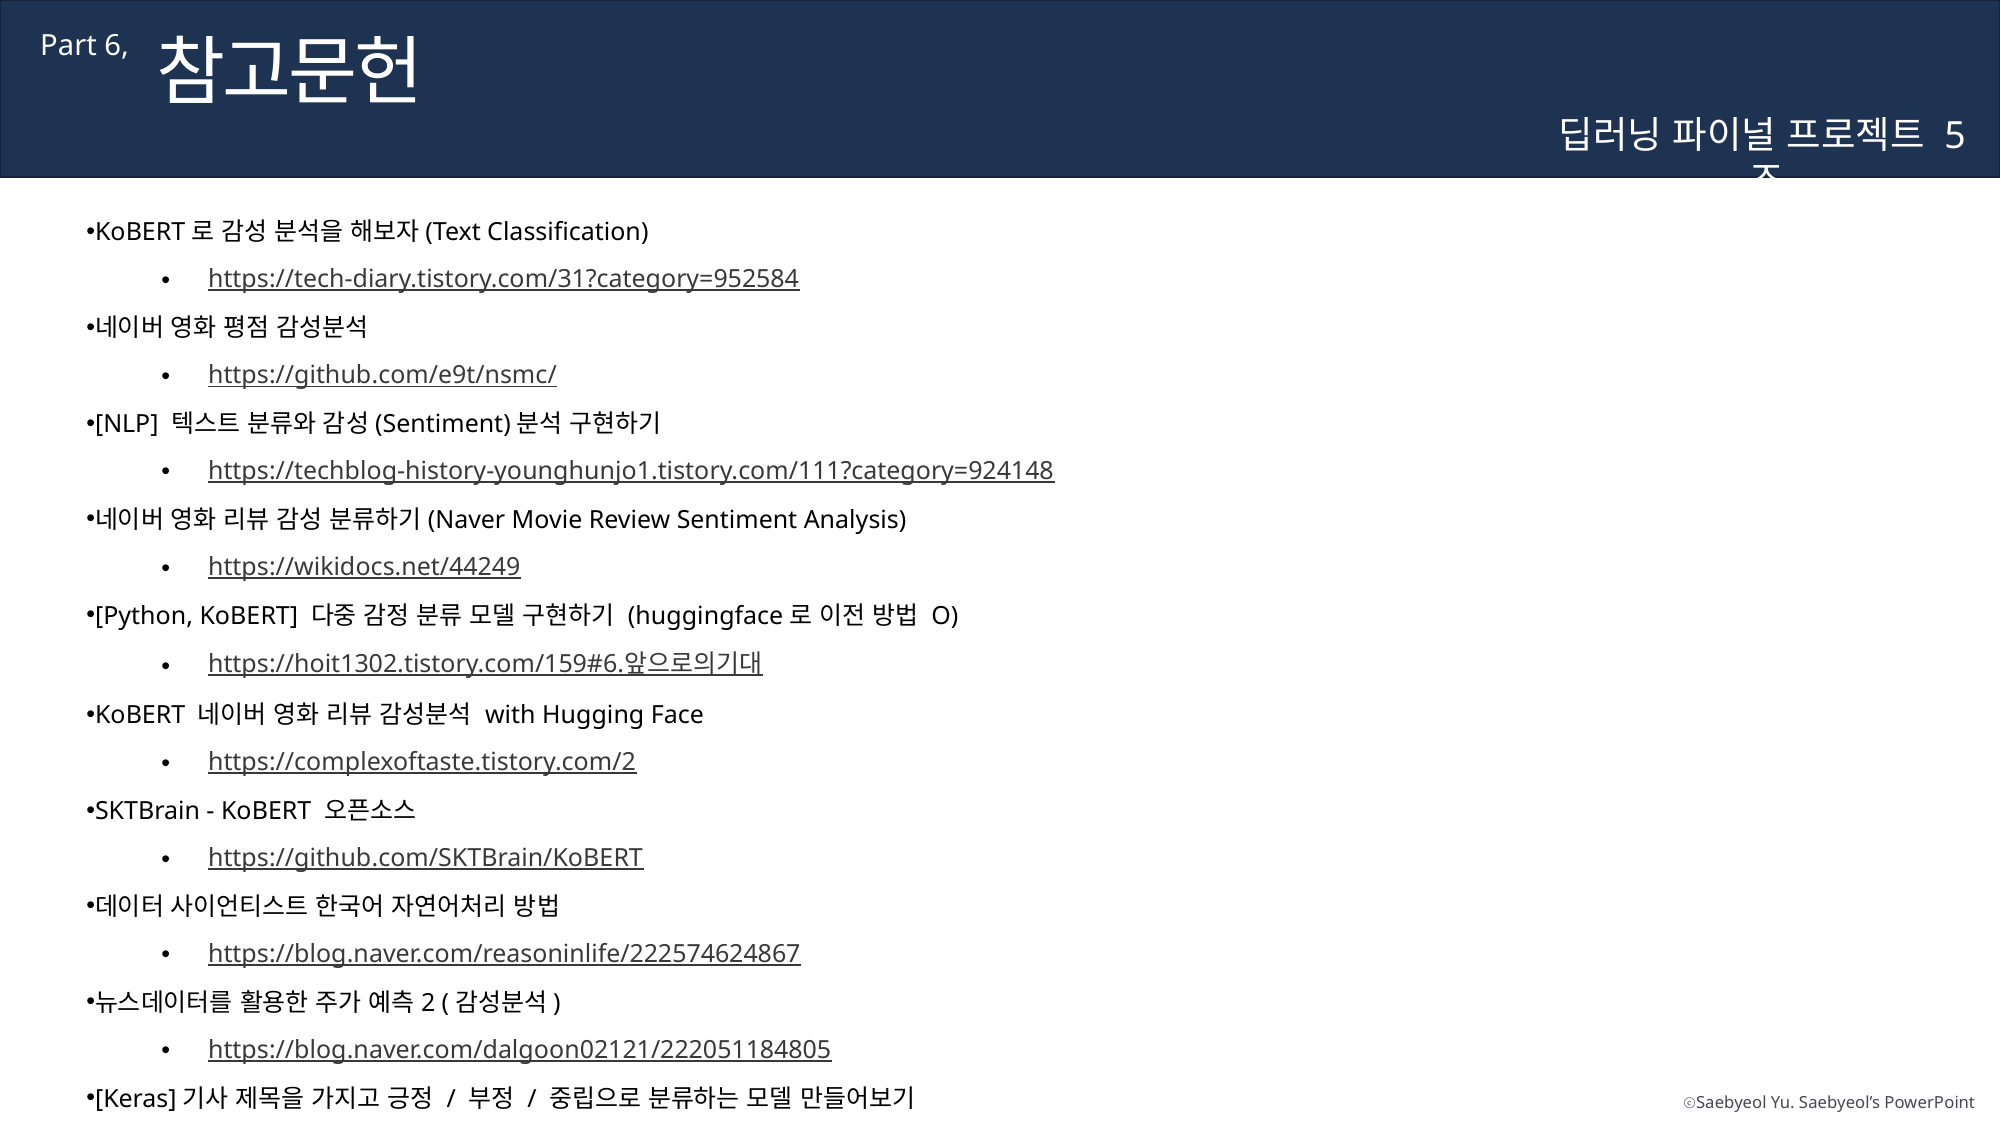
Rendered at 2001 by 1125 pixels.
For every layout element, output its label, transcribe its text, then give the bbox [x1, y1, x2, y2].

text_box KoBERT로 감성 분석을 해보자(Text Classification) https://tech-diary.tistory.com/31?category=952584 네이버 영화 평점 감성분석 https://github.com/e9t/nsmc/ [NLP] 텍스트 분류와 감성(Sentiment)분석 구현하기 https://techblog-history-younghunjo1.tistory.com/111?category=924148 네이버 영화 리뷰 감성 분류하기(Naver Movie Review Sentiment Analysis) https://wikidocs.net/44249 [Python, KoBERT] 다중 감정 분류 모델 구현하기 (huggingface로 이전 방법 O) https://hoit1302.tistory.com/159#6.앞으로의기대 KoBERT 네이버 영화 리뷰 감성분석 with Hugging Face https://complexoftaste.tistory.com/2 SKTBrain - KoBERT 오픈소스 https://github.com/SKTBrain/KoBERT 데이터 사이언티스트 한국어 자연어처리 방법 https://blog.naver.com/reasoninlife/222574624867 뉴스데이터를 활용한 주가 예측2 (감성분석) https://blog.naver.com/dalgoon02121/222051184805 [Keras]기사 제목을 가지고 긍정 / 부정 / 중립으로 분류하는 모델 만들어보기 https://somjang.tistory.com/entry/Keras기사-제목을-가지고-긍정-부정-중립-분류하는-모델-만들어보기#google_vignette [71, 193, 2000, 1125]
text_box 딥러닝 파이널 프로젝트 5조 [1533, 103, 2000, 193]
text_box Part 6, [25, 19, 152, 69]
text_box 참고문헌 [142, 16, 439, 122]
text_box [0, 0, 2000, 178]
